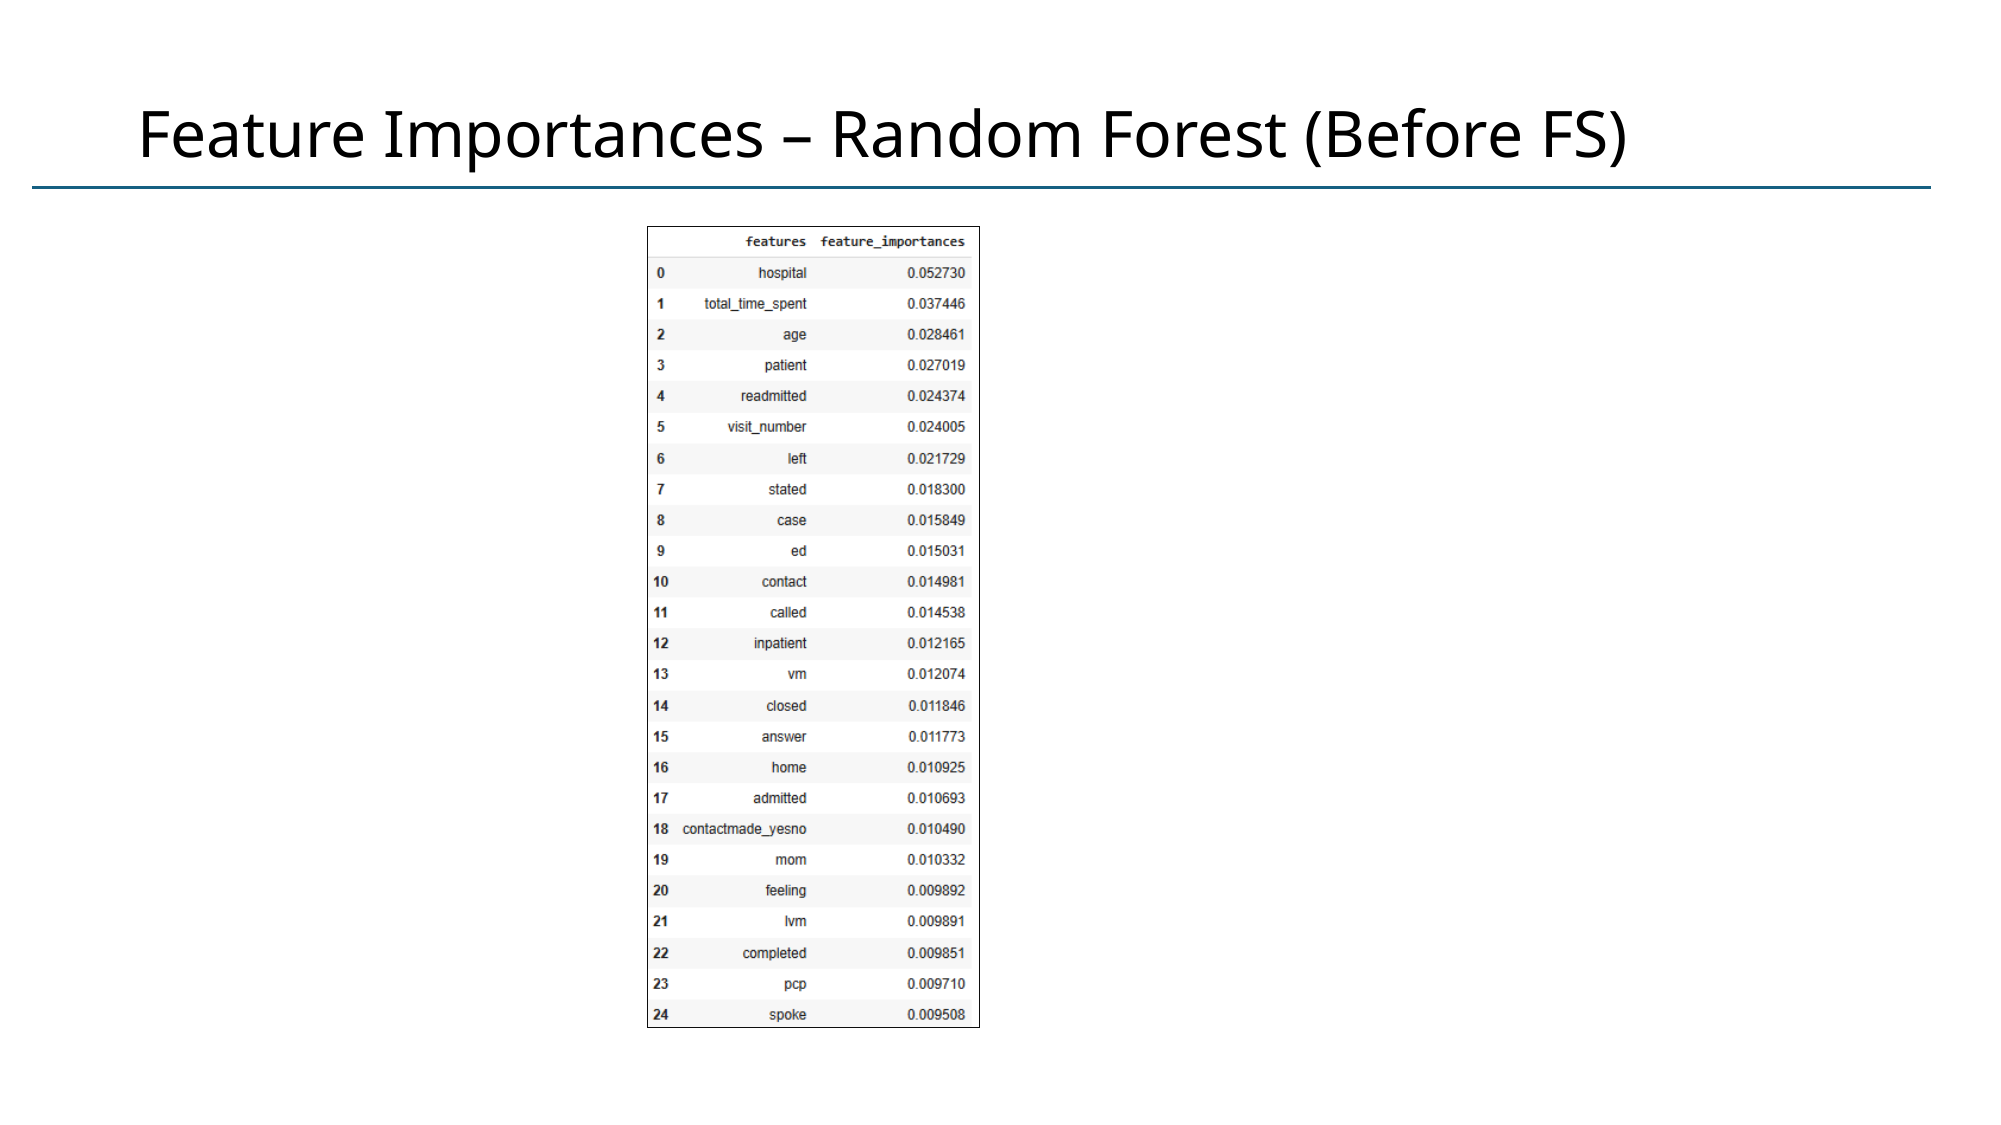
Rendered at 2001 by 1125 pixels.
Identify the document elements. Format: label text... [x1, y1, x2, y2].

title Feature Importances – Random Forest (Before FS) [122, 29, 1707, 179]
picture [647, 226, 981, 1029]
